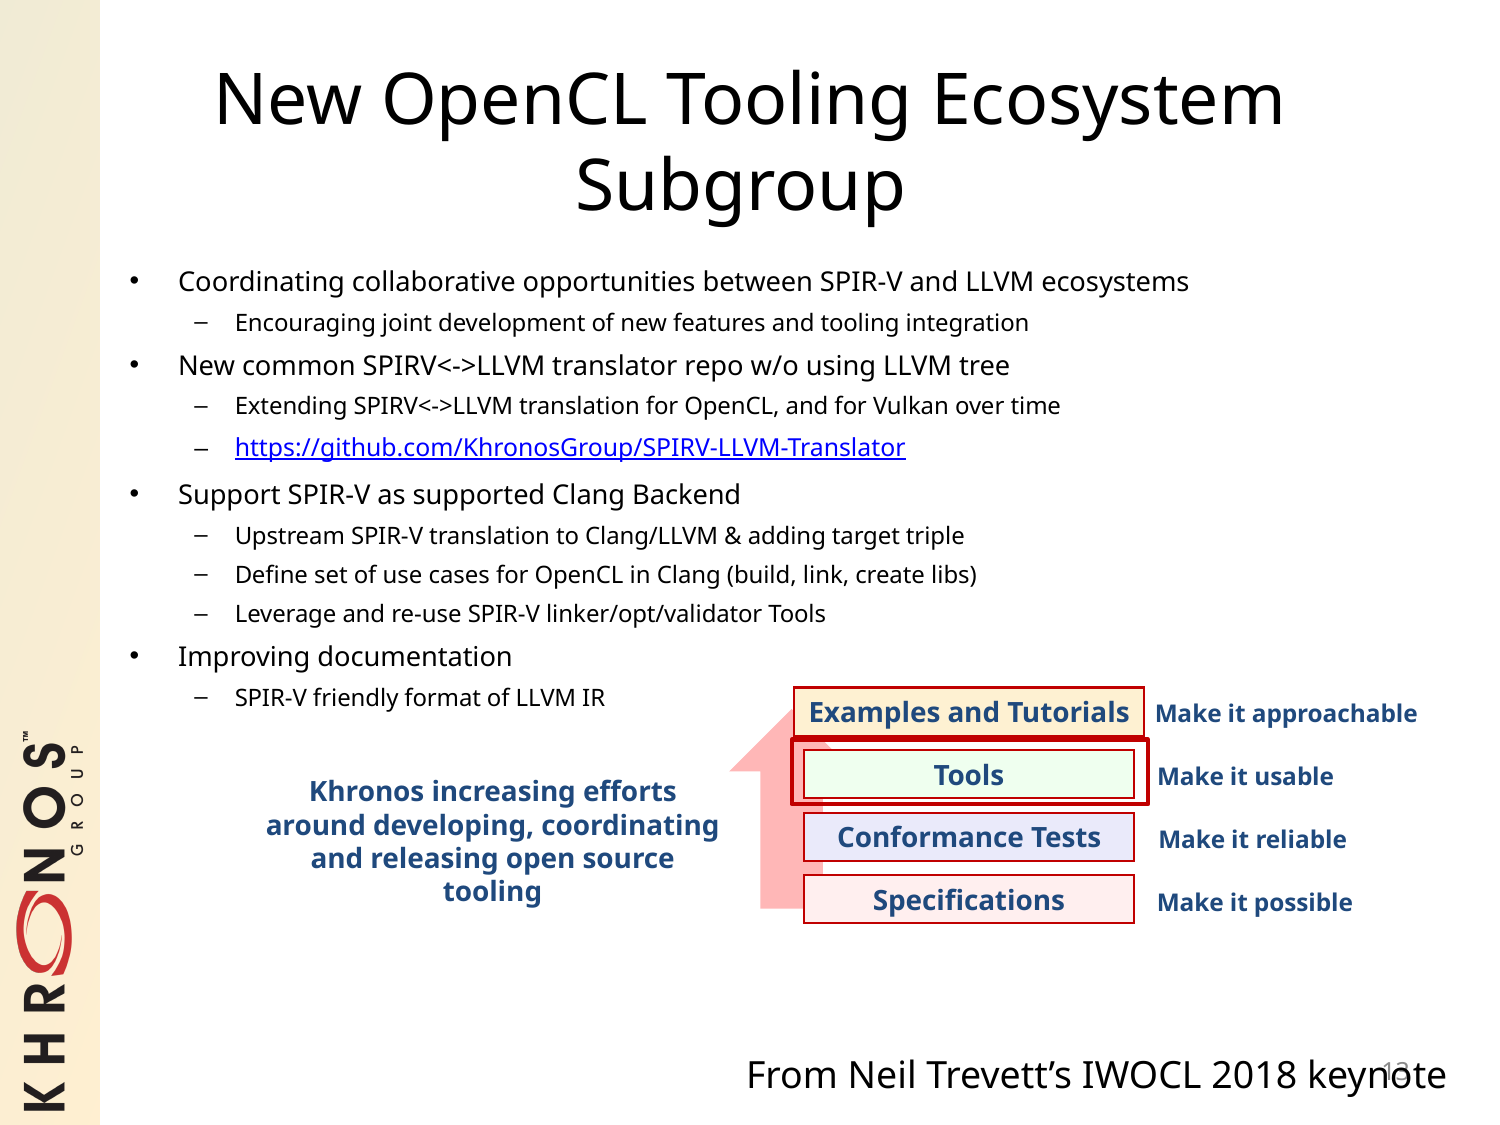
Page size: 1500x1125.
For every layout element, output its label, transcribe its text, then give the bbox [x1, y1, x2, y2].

text_box Conformance Tests [803, 812, 1135, 861]
text_box [791, 739, 1149, 805]
text_box Khronos increasing efforts around developing, coordinating and releasing open source tooling [250, 766, 735, 915]
text_box Make it possible [1142, 879, 1368, 924]
text_box Make it usable [1149, 753, 1349, 798]
text_box [734, 728, 823, 909]
text_box Make it reliable [1143, 816, 1362, 861]
text_box Specifications [803, 875, 1135, 924]
text_box From Neil Trevett’s IWOCL 2018 keynote [731, 1044, 1464, 1104]
title New OpenCL Tooling Ecosystem Subgroup [105, 45, 1425, 233]
list Coordinating collaborative opportunities between SPIR-V and LLVM ecosystems Encouraging joint development of new features and tooling integration New common SPIRV<->LLVM translator repo w/o using LLVM tree Extending SPIRV<->LLVM translation for OpenCL, and for Vulkan over time https://github.com/KhronosGroup/SPIRV-LLVM-Translator Support SPIR-V as supported Clang Backend Upstream SPIR-V translation to Clang/LLVM & adding target triple Define set of use cases for OpenCL in Clang (build, link, create libs) Leverage and re-use SPIR-V linker/opt/validator Tools Improving documentation SPIR-V friendly format of LLVM IR [114, 249, 1490, 728]
slide_number 13 [1074, 1042, 1425, 1103]
text_box Examples and Tutorials [793, 687, 1145, 736]
text_box Make it approachable [1140, 690, 1433, 735]
text_box [114, 166, 1490, 249]
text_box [0, 0, 101, 1125]
